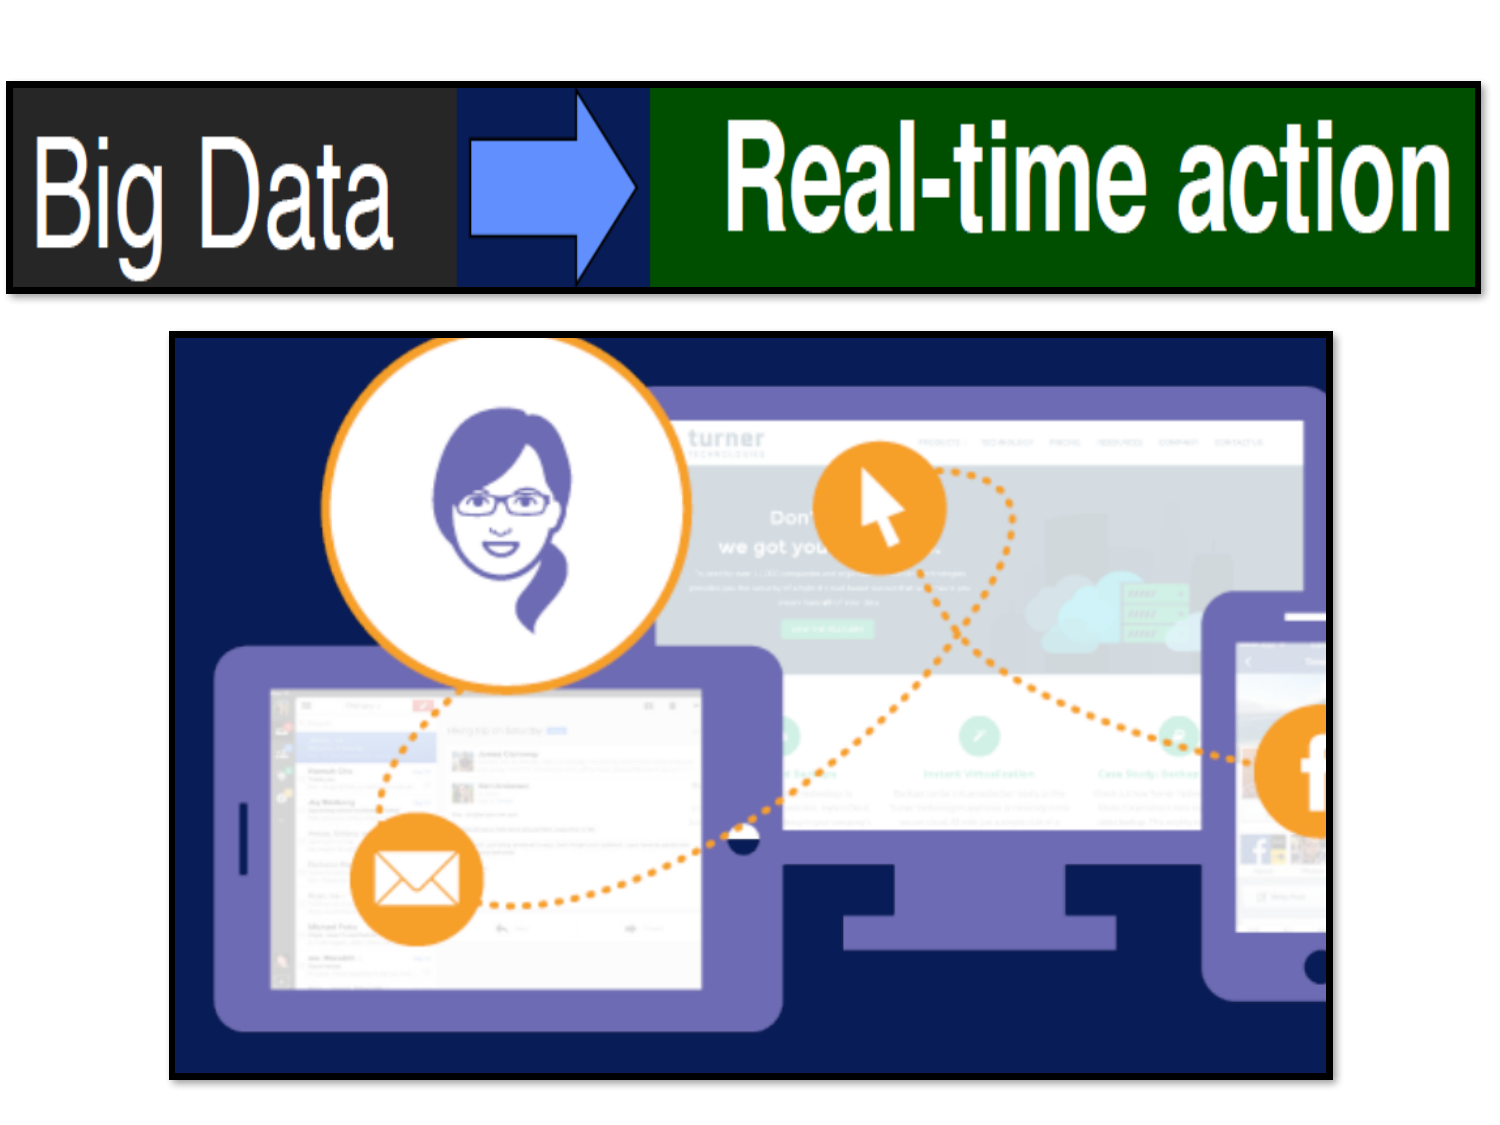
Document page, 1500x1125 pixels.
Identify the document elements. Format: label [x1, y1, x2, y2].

picture [174, 337, 1327, 1074]
picture [12, 87, 1476, 288]
